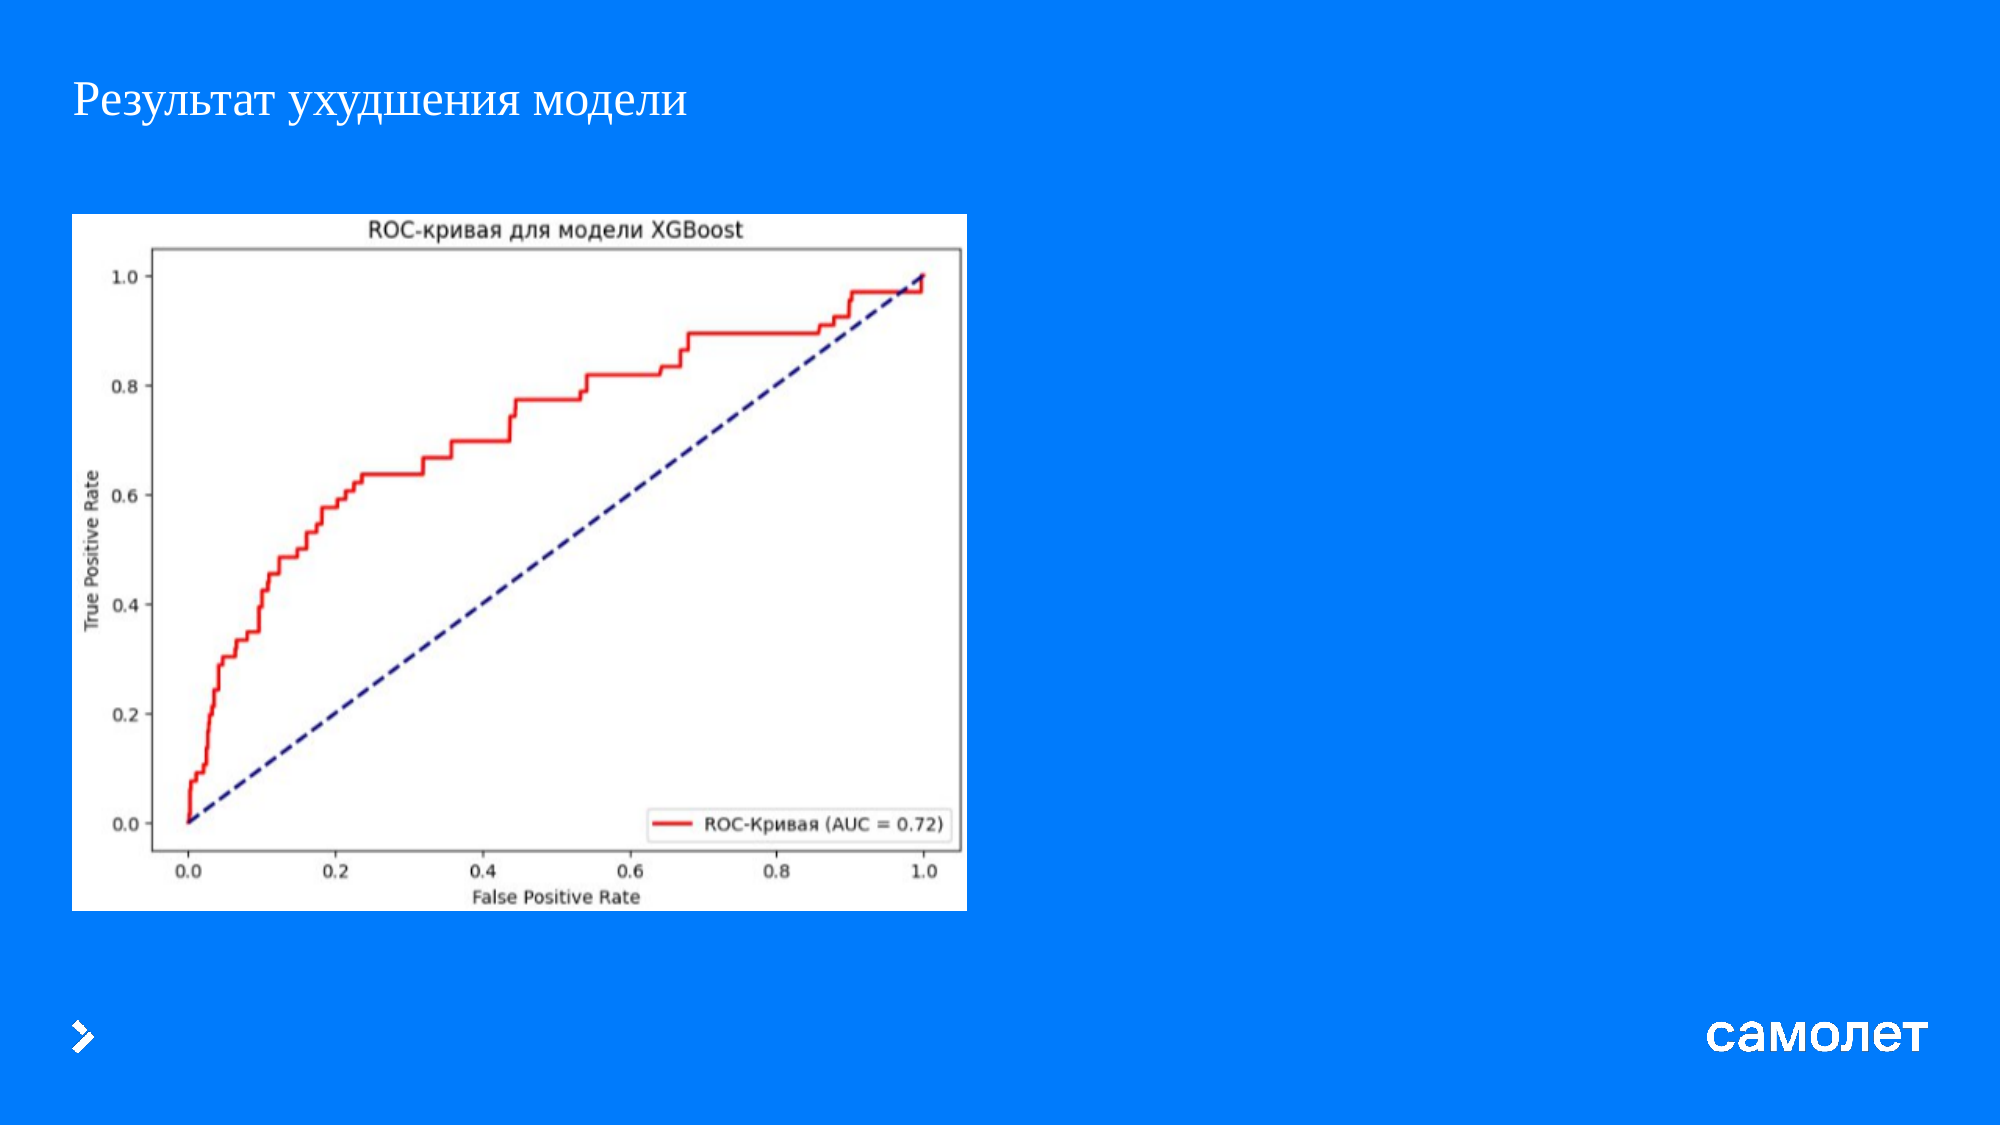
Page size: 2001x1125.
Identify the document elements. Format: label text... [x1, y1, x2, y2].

picture [72, 1020, 94, 1053]
picture [1707, 1021, 1928, 1052]
title Результат ухудшения модели [72, 71, 1928, 180]
picture [72, 213, 967, 912]
